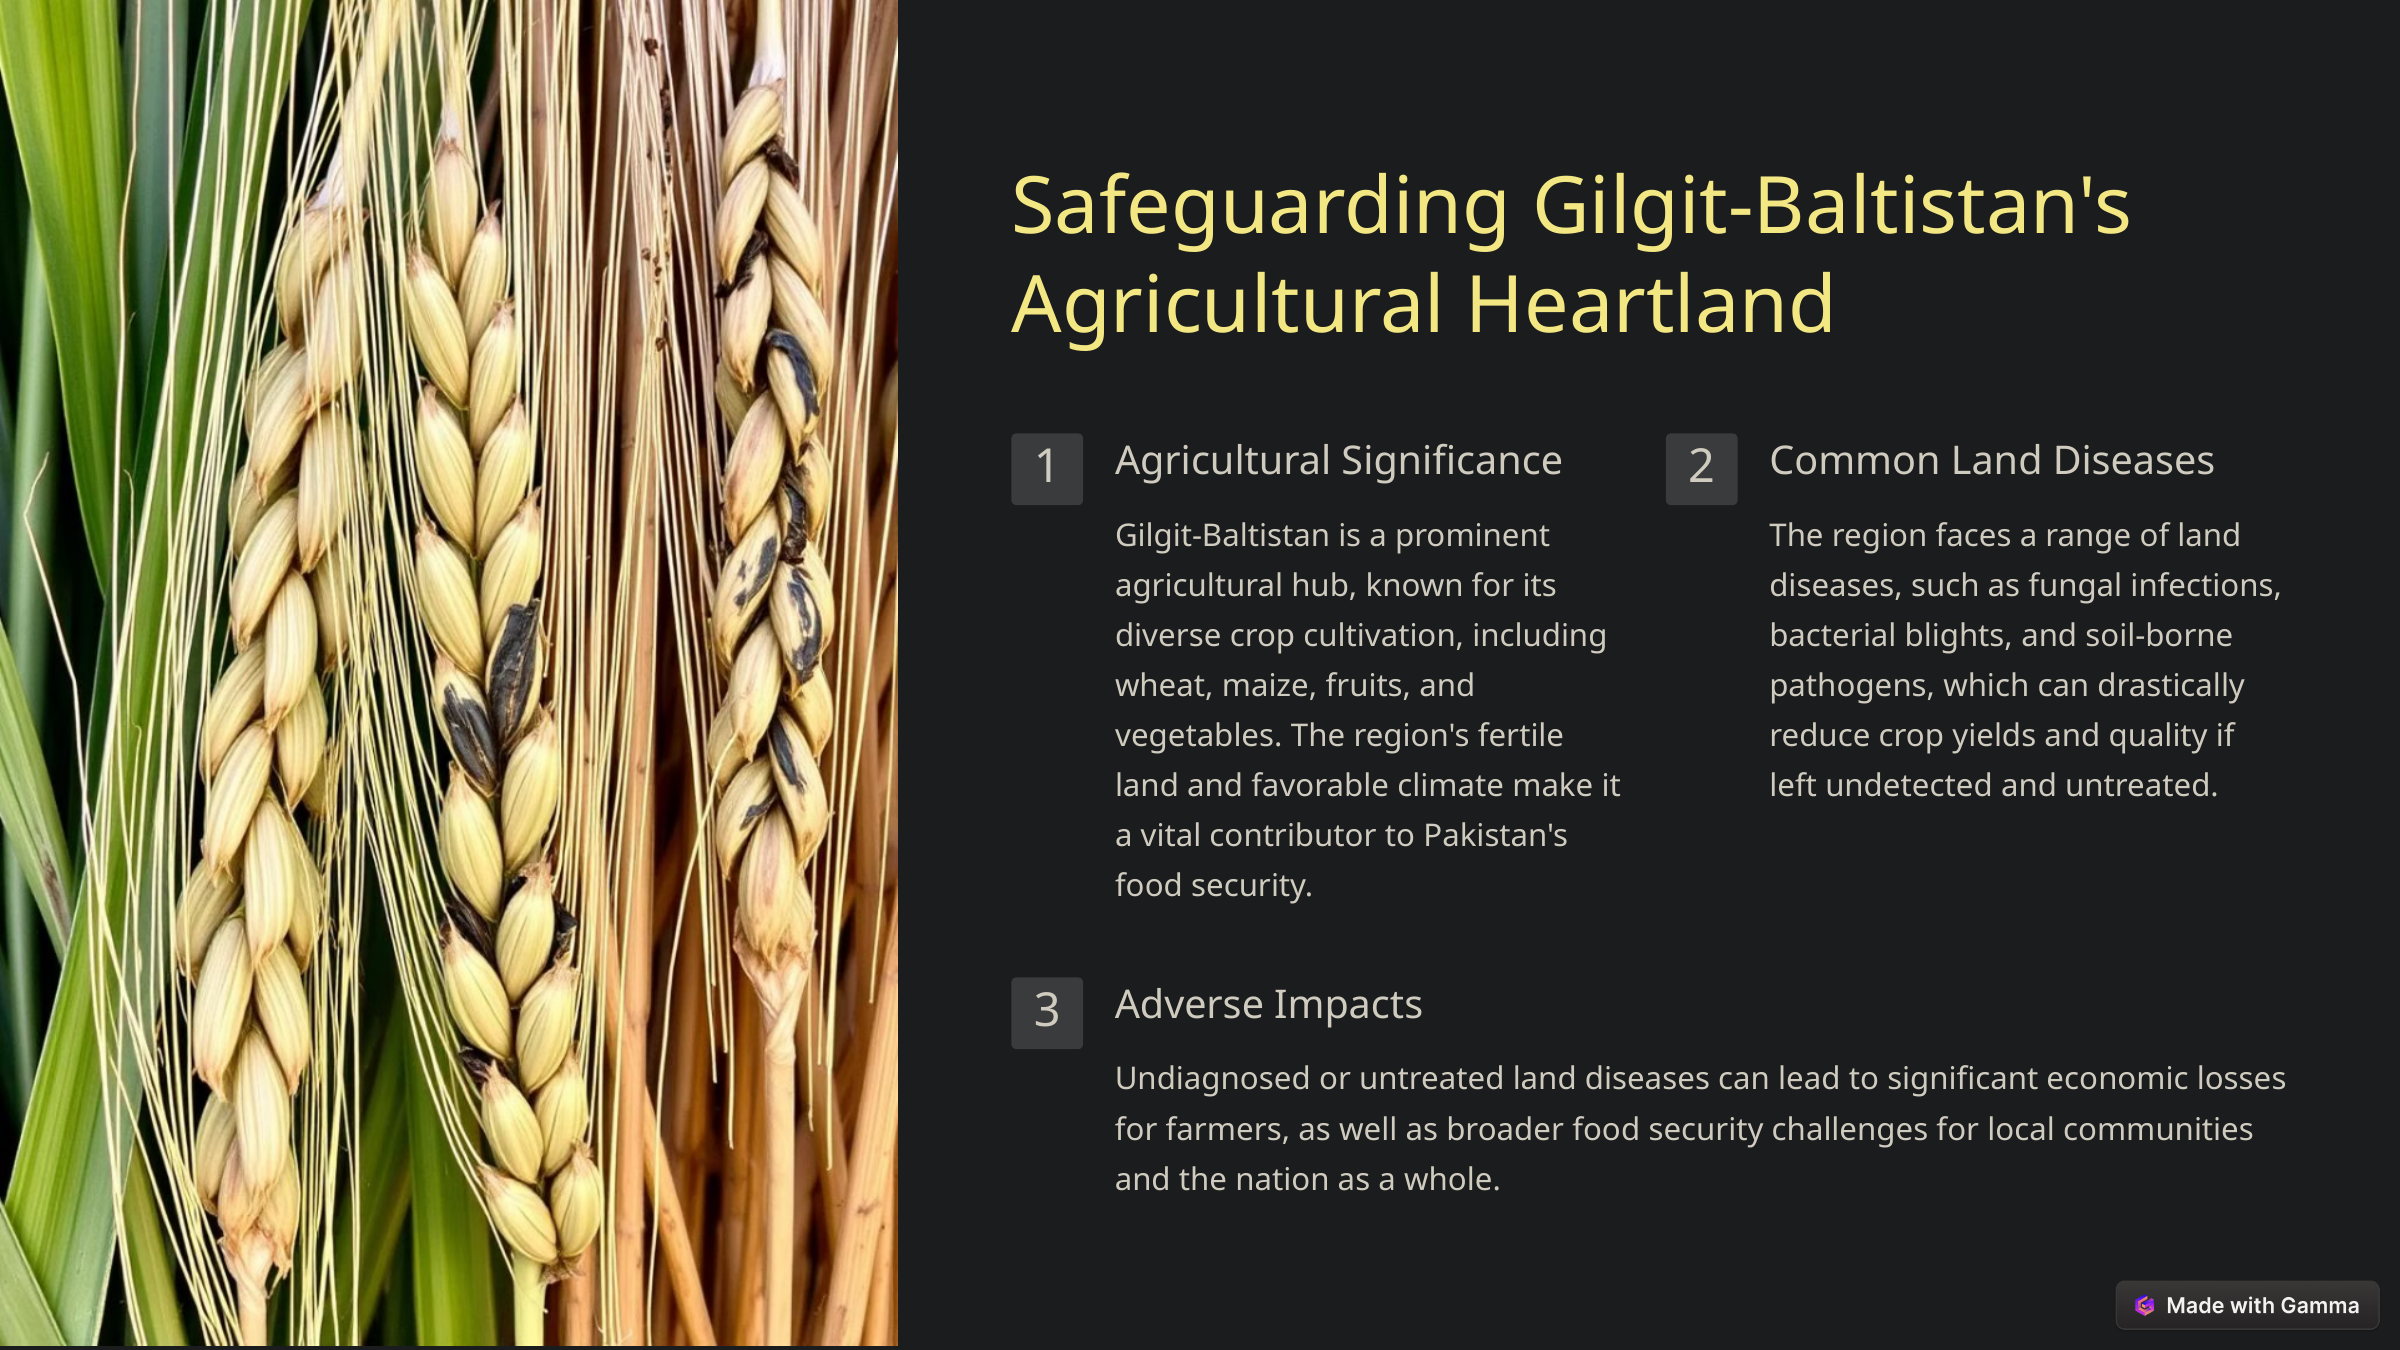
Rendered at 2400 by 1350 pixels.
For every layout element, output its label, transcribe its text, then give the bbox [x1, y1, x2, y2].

text_box [1011, 433, 1084, 506]
text_box Agricultural Significance [1114, 433, 1586, 484]
text_box [1665, 433, 1738, 506]
text_box Gilgit-Baltistan is a prominent agricultural hub, known for its diverse crop cultivation, including wheat, maize, fruits, and vegetables. The region's fertile land and favorable climate make it a vital contributor to Pakistan's food security. [1114, 502, 1634, 910]
text_box Undiagnosed or untreated land diseases can lead to significant economic losses for farmers, as well as broader food security challenges for local communities and the nation as a whole. [1114, 1046, 2289, 1199]
text_box 3 [1032, 989, 1062, 1038]
text_box 2 [1687, 445, 1717, 494]
text_box Common Land Diseases [1769, 433, 2236, 484]
text_box Safeguarding Gilgit-Baltistan's Agricultural Heartland [1011, 150, 2289, 350]
picture [0, 0, 898, 1346]
picture [2106, 1271, 2389, 1339]
text_box Adverse Impacts [1114, 977, 1513, 1028]
text_box [1011, 977, 1084, 1050]
text_box 1 [1039, 445, 1056, 494]
text_box The region faces a range of land diseases, such as fungal infections, bacterial blights, and soil-borne pathogens, which can drastically reduce crop yields and quality if left undetected and untreated. [1769, 502, 2289, 808]
